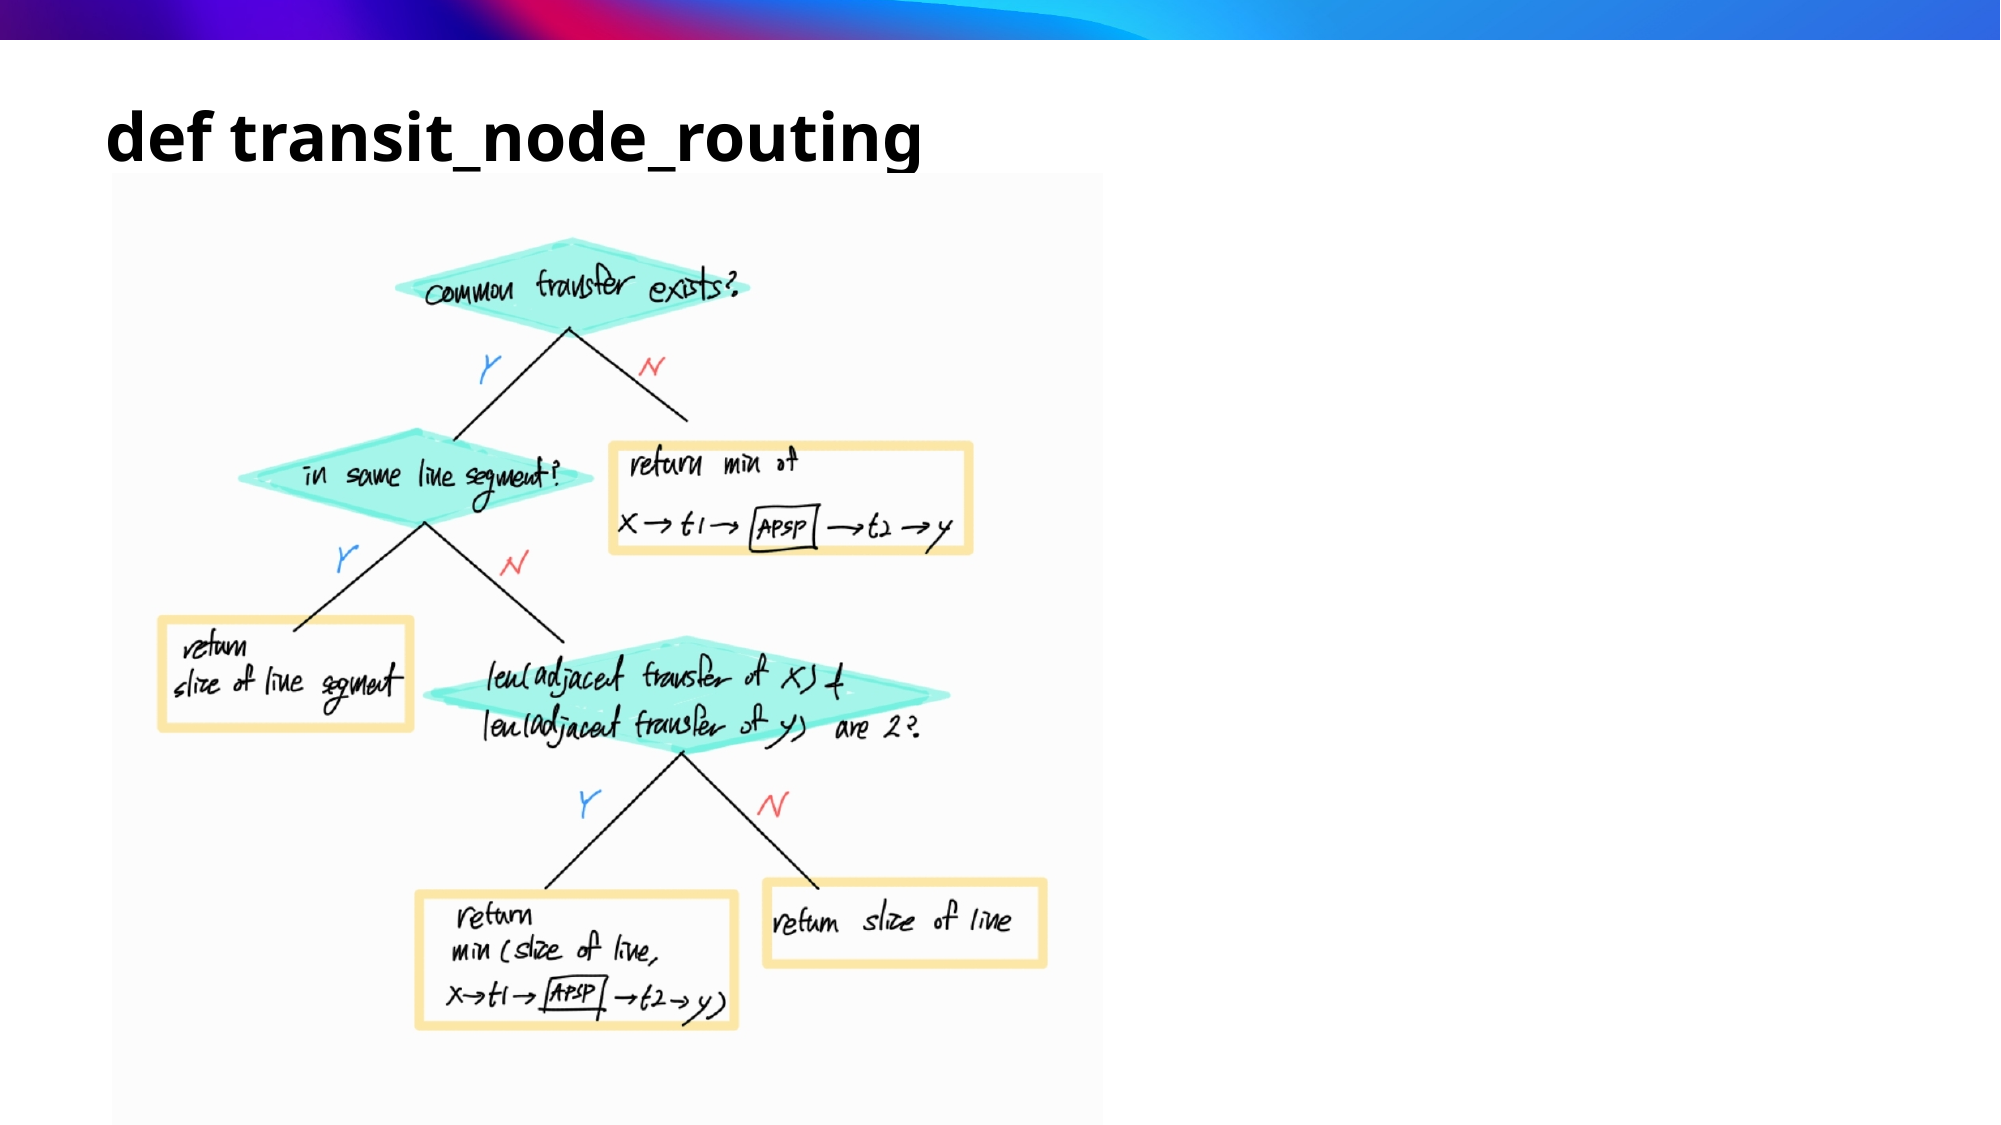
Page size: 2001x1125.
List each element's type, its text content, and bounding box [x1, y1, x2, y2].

text_box def transit_node_routing [89, 79, 1333, 174]
picture [111, 172, 1103, 1125]
picture [0, 0, 2000, 40]
